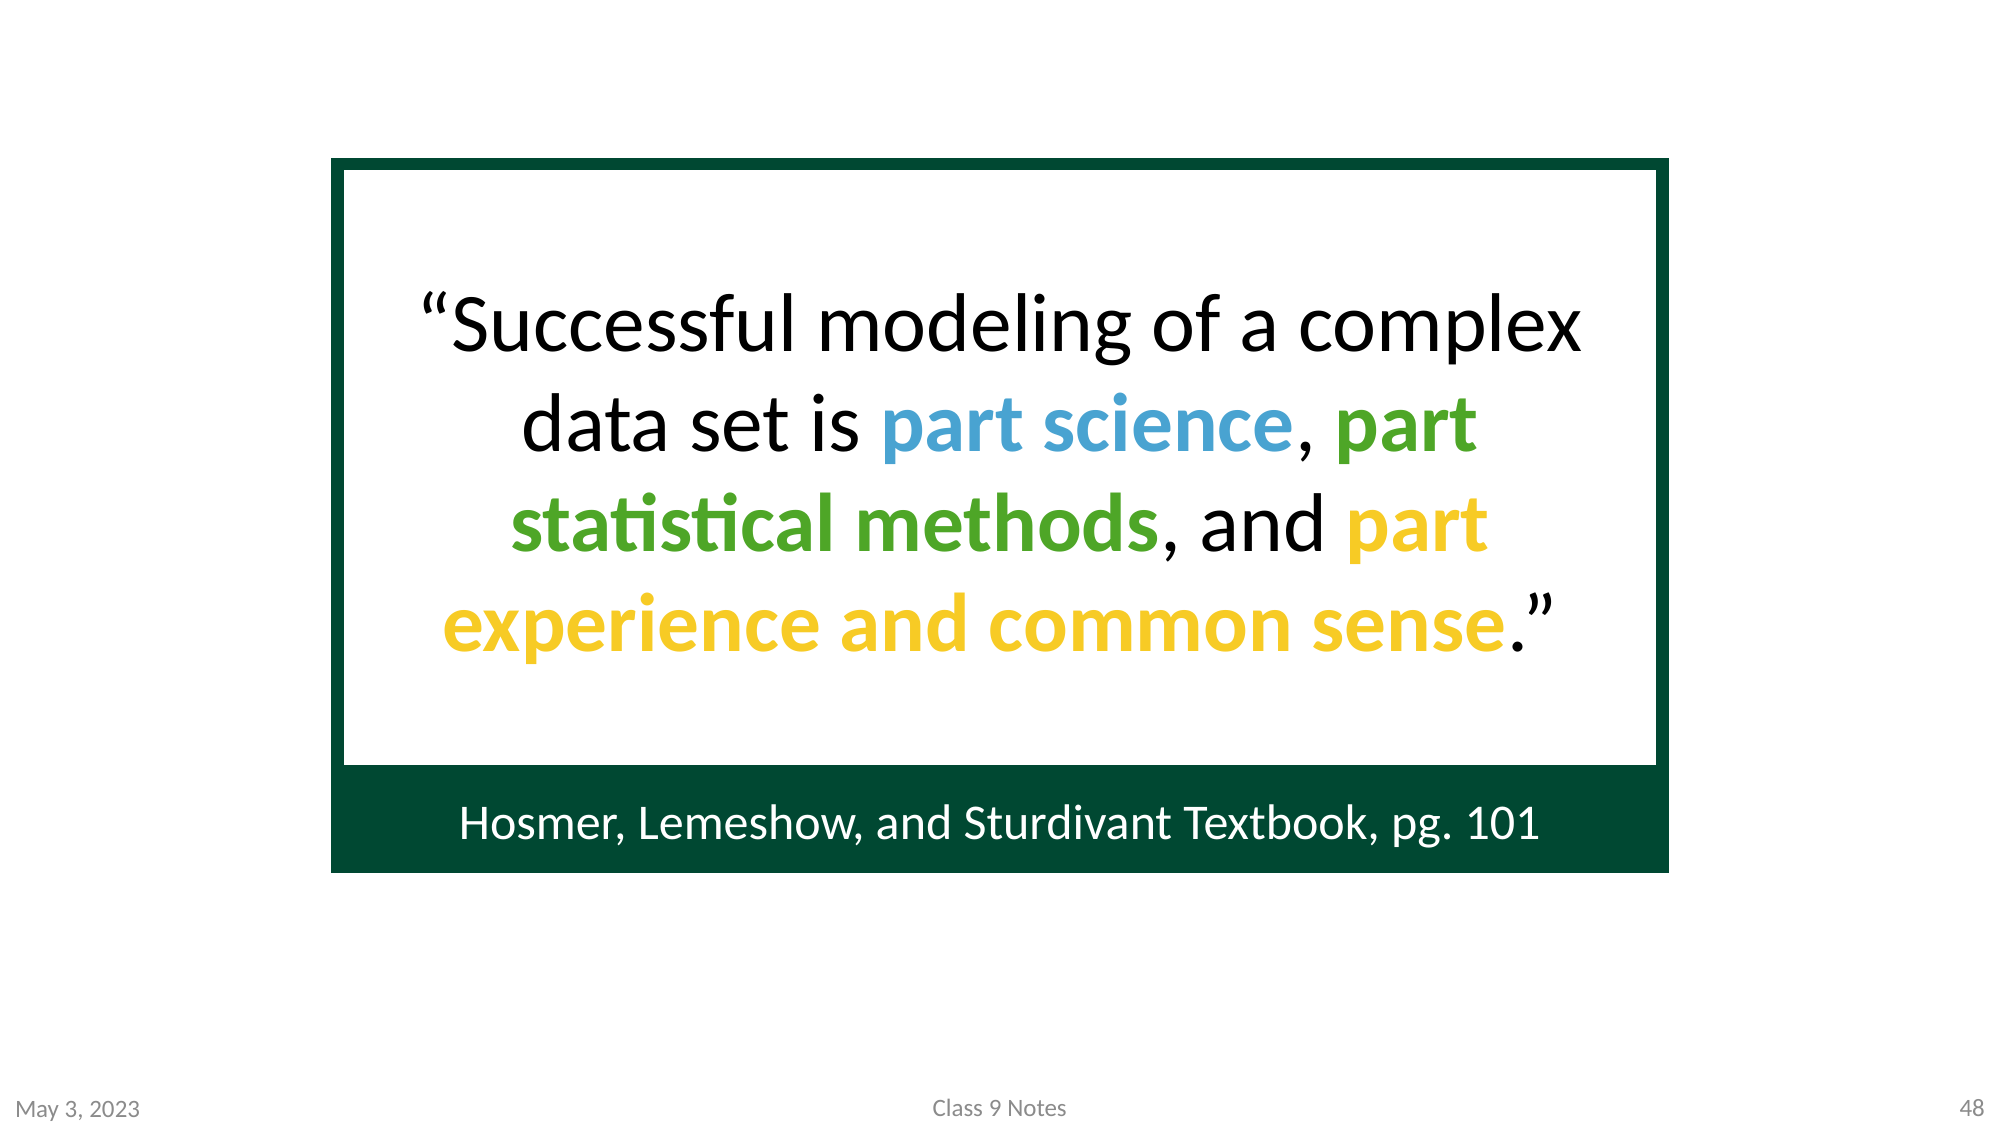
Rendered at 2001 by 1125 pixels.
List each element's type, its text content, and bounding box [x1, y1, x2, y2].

footer Class 9 Notes [662, 1087, 1338, 1125]
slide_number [0, 1090, 450, 1125]
slide_number 48 [1550, 1087, 2000, 1125]
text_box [337, 163, 1663, 868]
